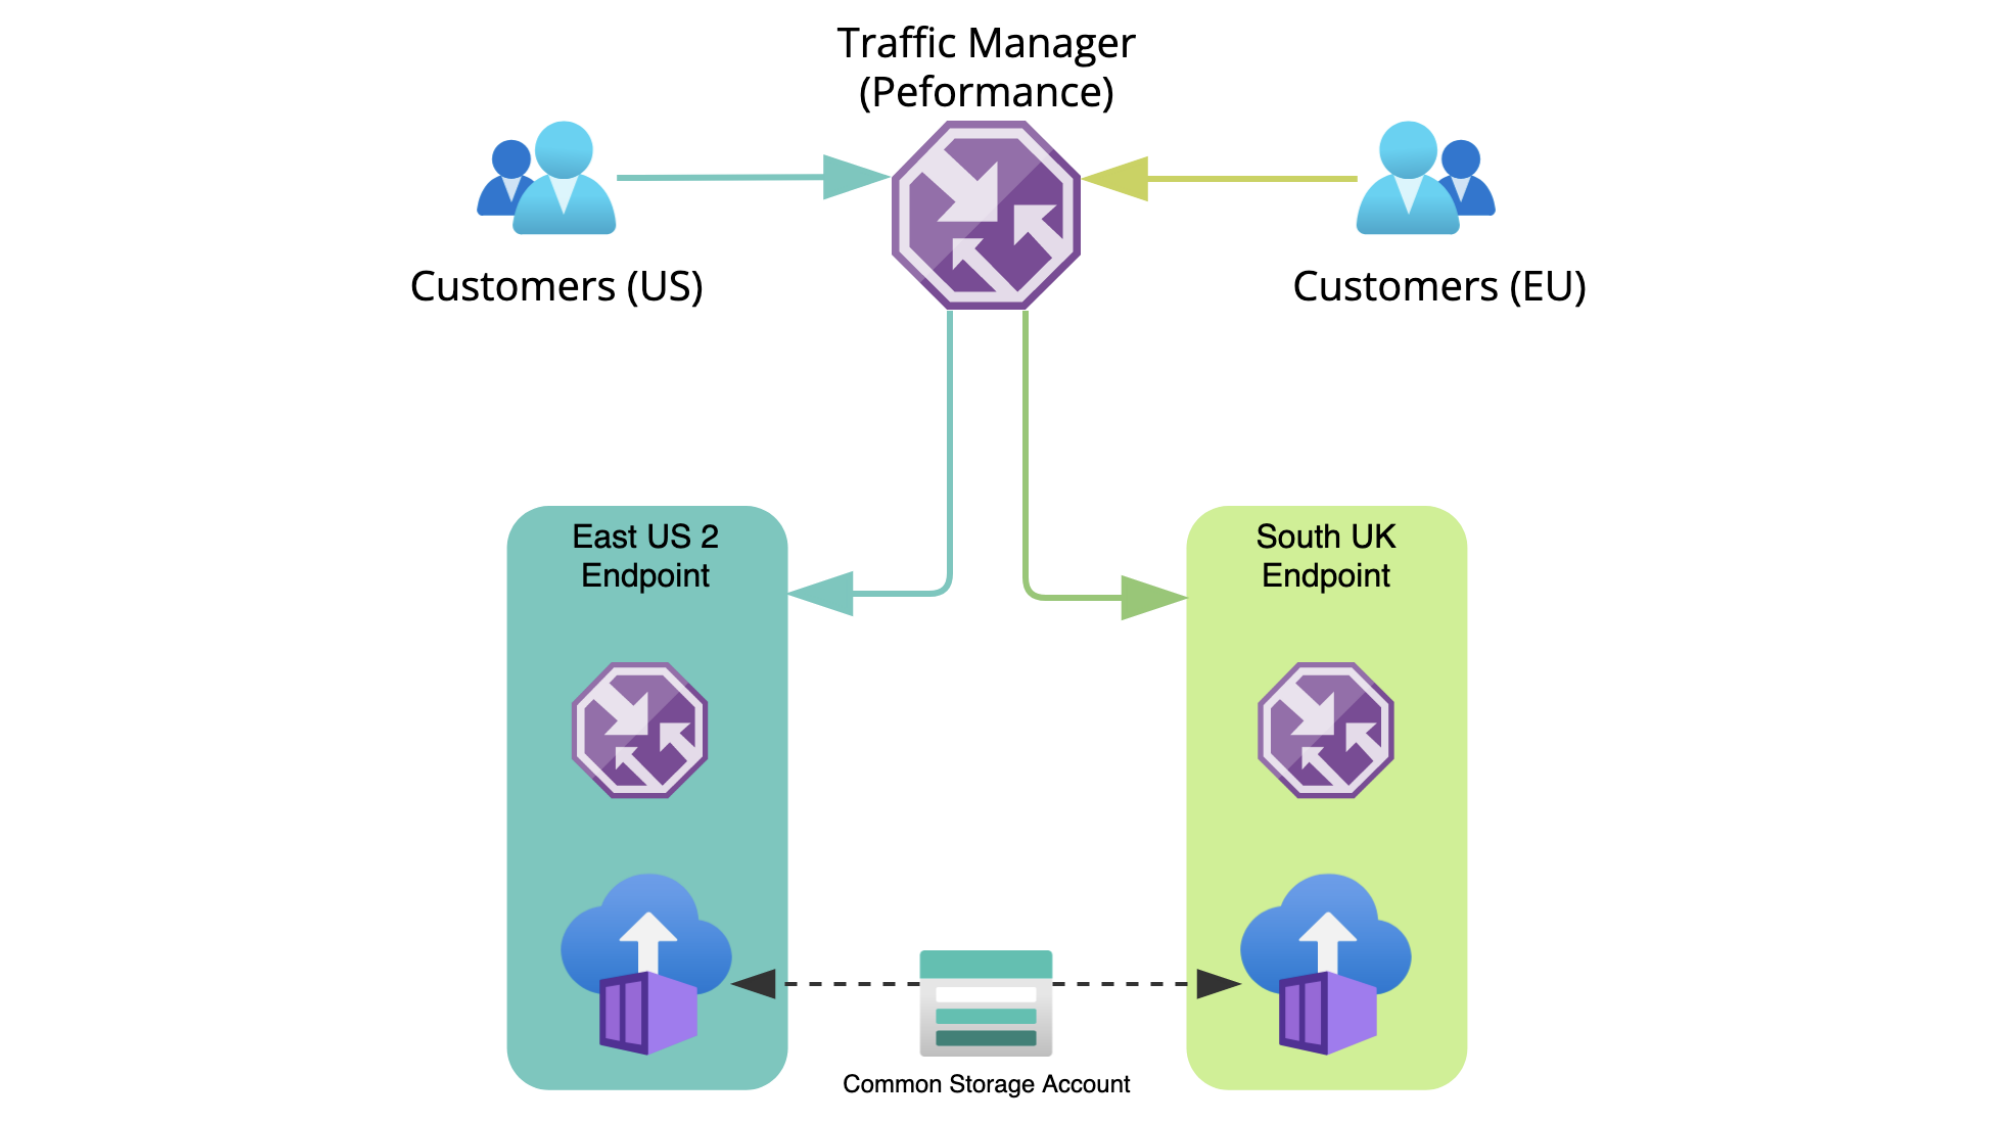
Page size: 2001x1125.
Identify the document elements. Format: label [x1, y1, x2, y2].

picture [396, 0, 1604, 1122]
